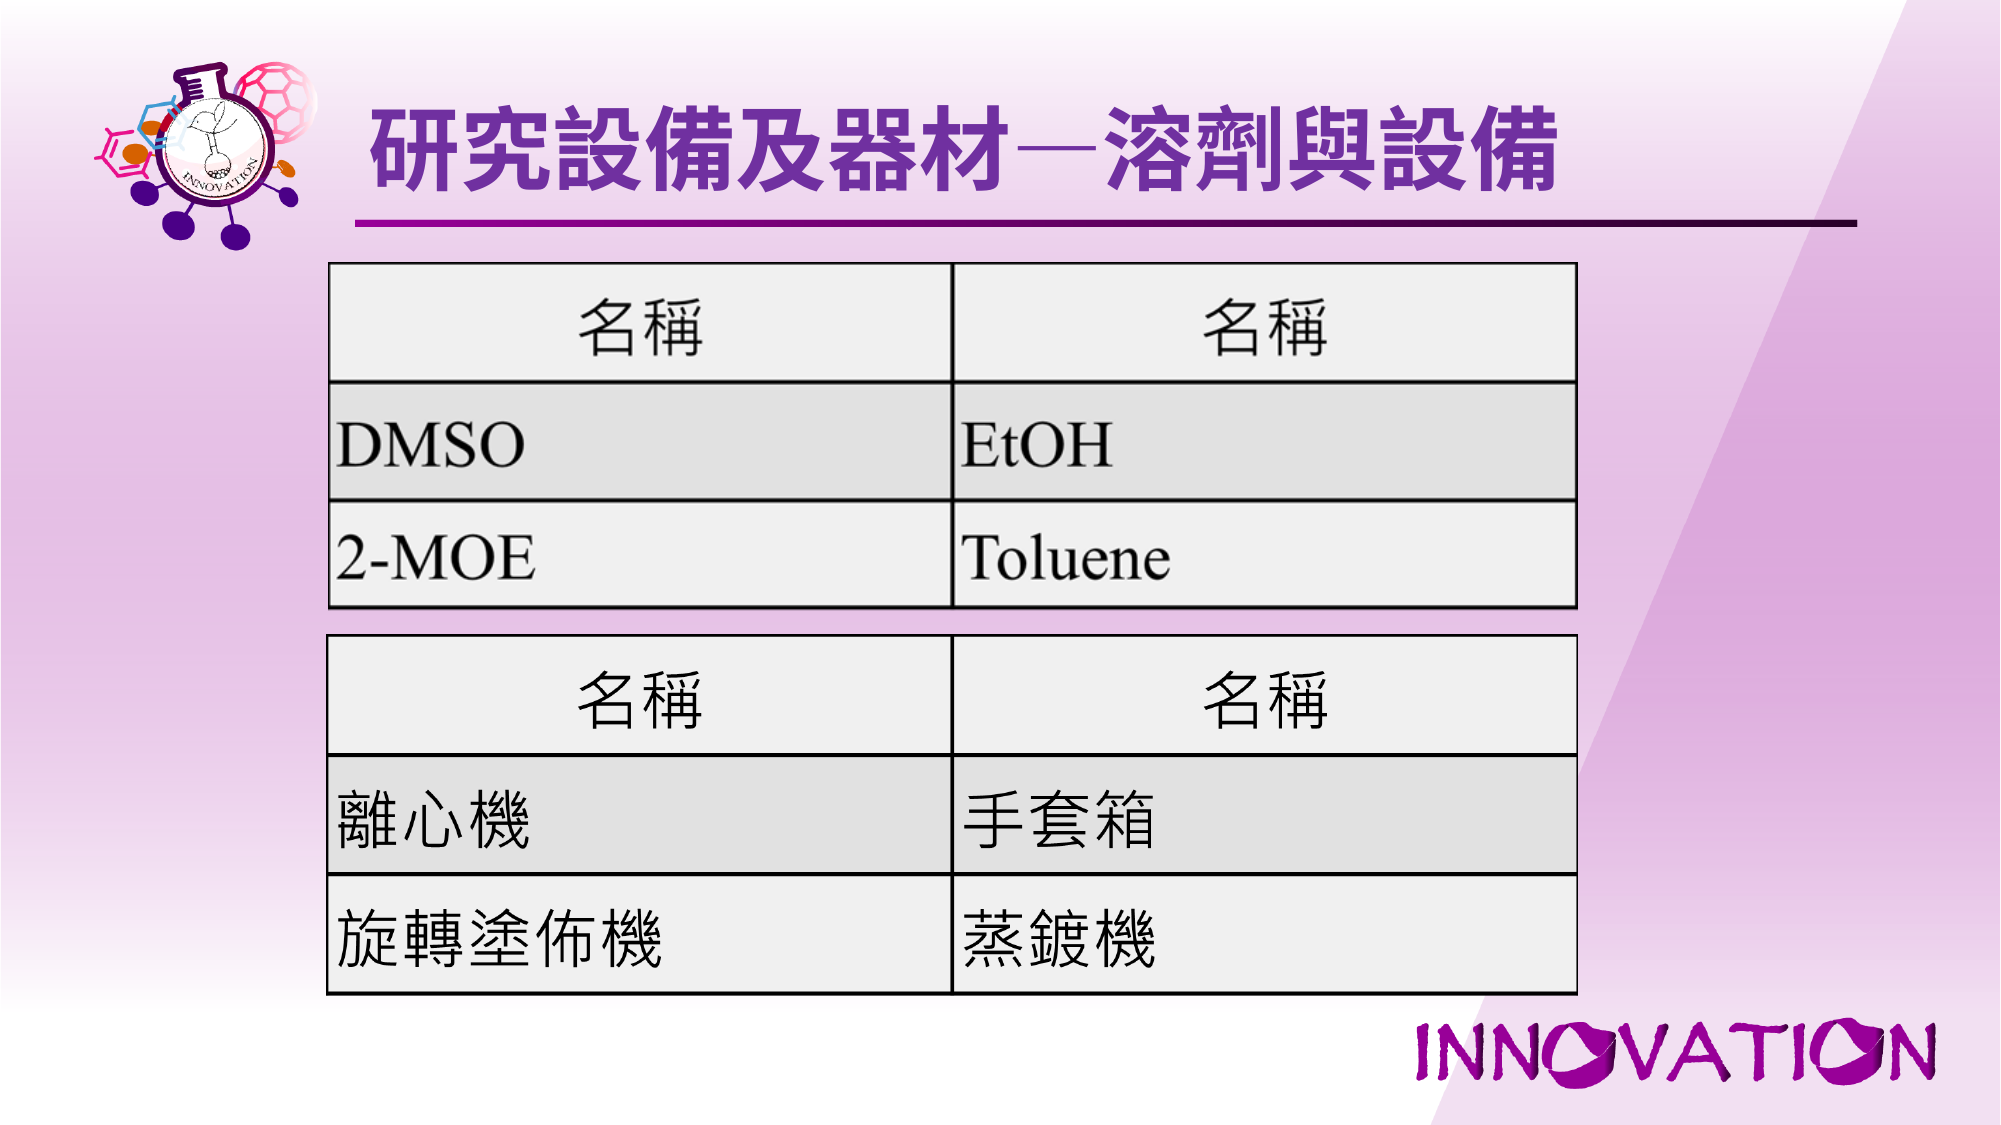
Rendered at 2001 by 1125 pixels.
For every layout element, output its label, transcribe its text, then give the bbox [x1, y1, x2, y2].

title 研究設備及器材—溶劑與設備 [353, 45, 2000, 263]
picture [0, 0, 2001, 1125]
